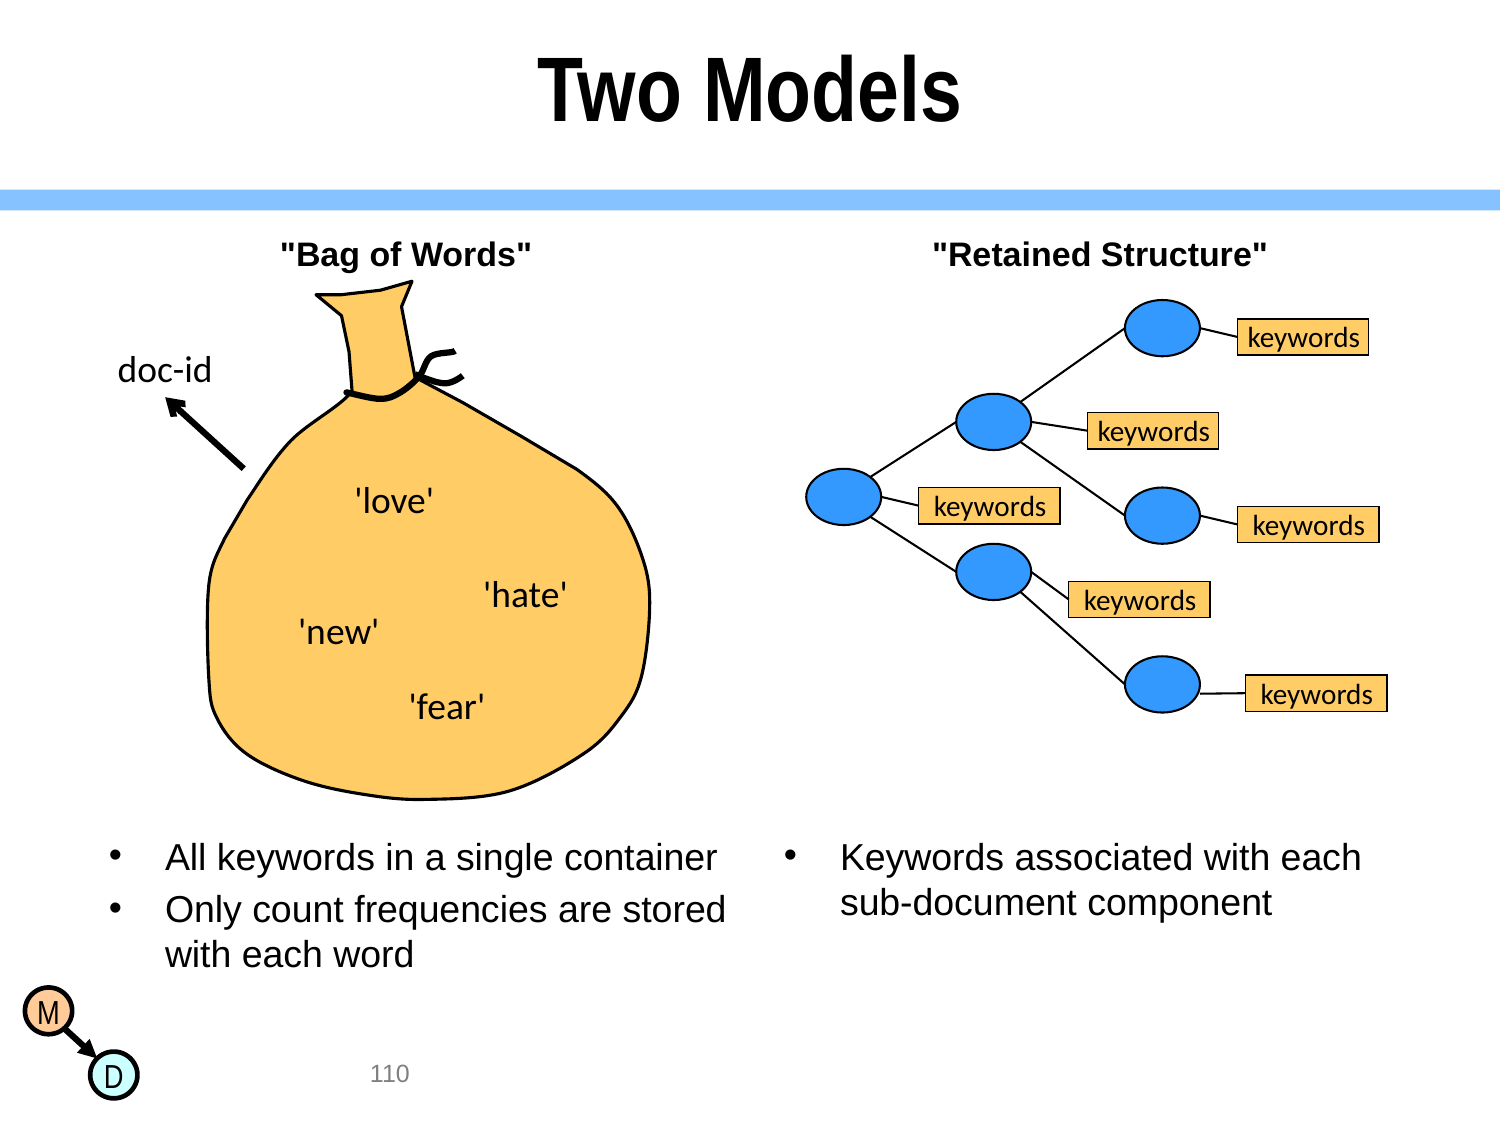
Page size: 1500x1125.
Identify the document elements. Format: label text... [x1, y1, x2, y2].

list "Bag of Words" [75, 224, 738, 282]
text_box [1199, 327, 1238, 338]
list All keywords in a single container Only count frequencies are stored with each word [93, 825, 757, 1107]
text_box doc-id [102, 337, 228, 398]
title Two Models [75, 0, 1425, 169]
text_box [885, 501, 942, 588]
text_box keywords [943, 487, 1030, 524]
text_box [1125, 299, 1200, 357]
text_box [1199, 515, 1238, 525]
list "Retained Structure" [768, 224, 1432, 282]
list Keywords associated with each sub-document component [768, 825, 1432, 968]
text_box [1035, 312, 1110, 418]
text_box keywords [1237, 318, 1369, 356]
text_box 'hate' [468, 562, 583, 623]
text_box [207, 378, 650, 800]
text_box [885, 406, 942, 493]
text_box [1125, 656, 1200, 713]
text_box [881, 496, 919, 507]
slide_number 110 [75, 1042, 425, 1103]
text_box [1035, 426, 1110, 532]
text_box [1031, 571, 1069, 600]
text_box keywords [1237, 506, 1379, 543]
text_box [1025, 585, 1120, 691]
text_box keywords [1073, 581, 1211, 618]
text_box [1125, 487, 1200, 544]
text_box keywords [1111, 412, 1219, 449]
text_box [806, 468, 880, 526]
text_box 'fear' [393, 674, 501, 735]
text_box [164, 413, 244, 469]
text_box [1031, 421, 1088, 432]
text_box [346, 350, 456, 399]
text_box [414, 374, 463, 384]
text_box 'new' [283, 599, 395, 660]
text_box 'love' [339, 468, 449, 529]
text_box [956, 543, 1032, 601]
text_box [956, 393, 1030, 451]
text_box [316, 281, 413, 391]
text_box keywords [1245, 675, 1387, 712]
